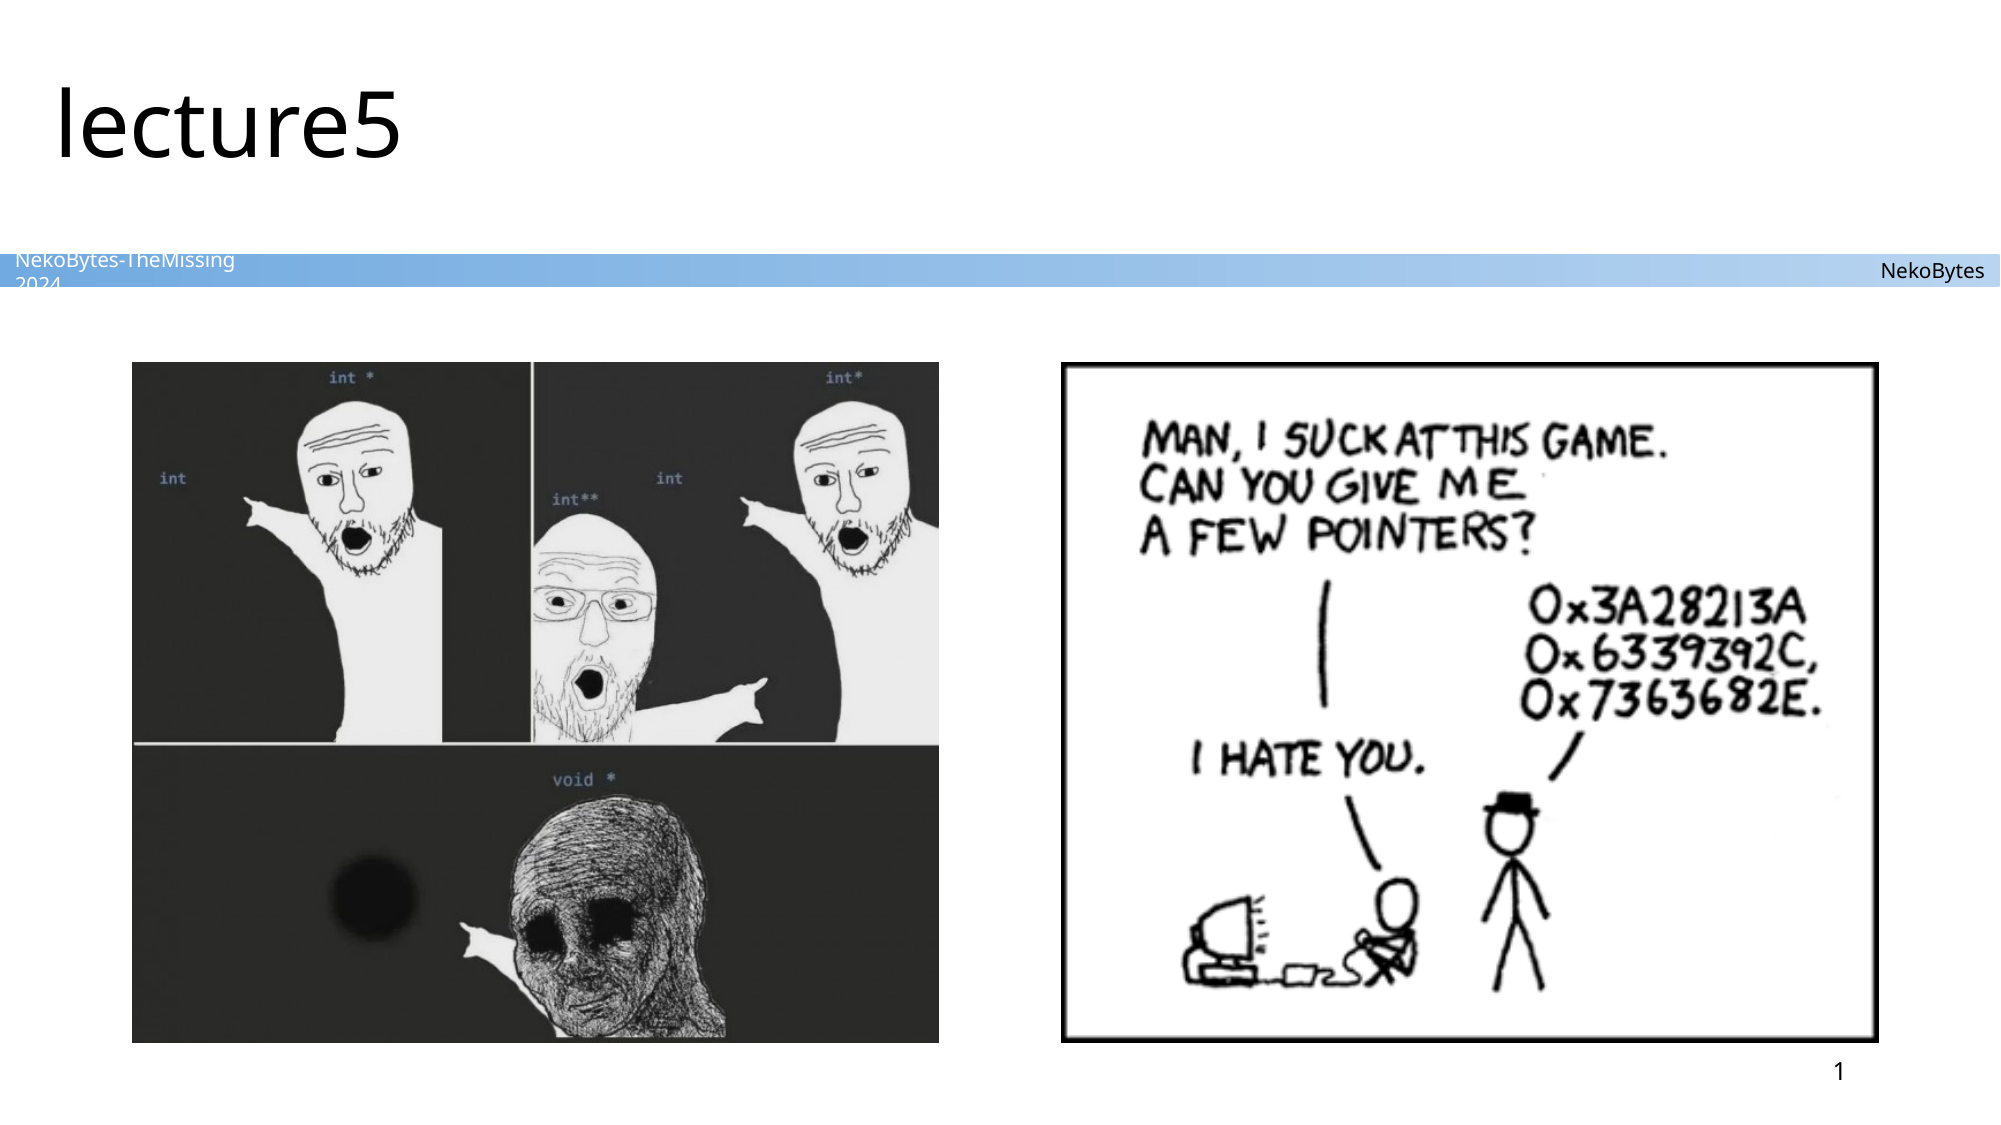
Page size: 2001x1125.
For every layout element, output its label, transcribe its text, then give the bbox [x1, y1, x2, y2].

slide_number 1 [1412, 1044, 1862, 1103]
picture [1060, 361, 1880, 1044]
title lecture5 [39, 19, 1764, 237]
picture [131, 361, 939, 1044]
